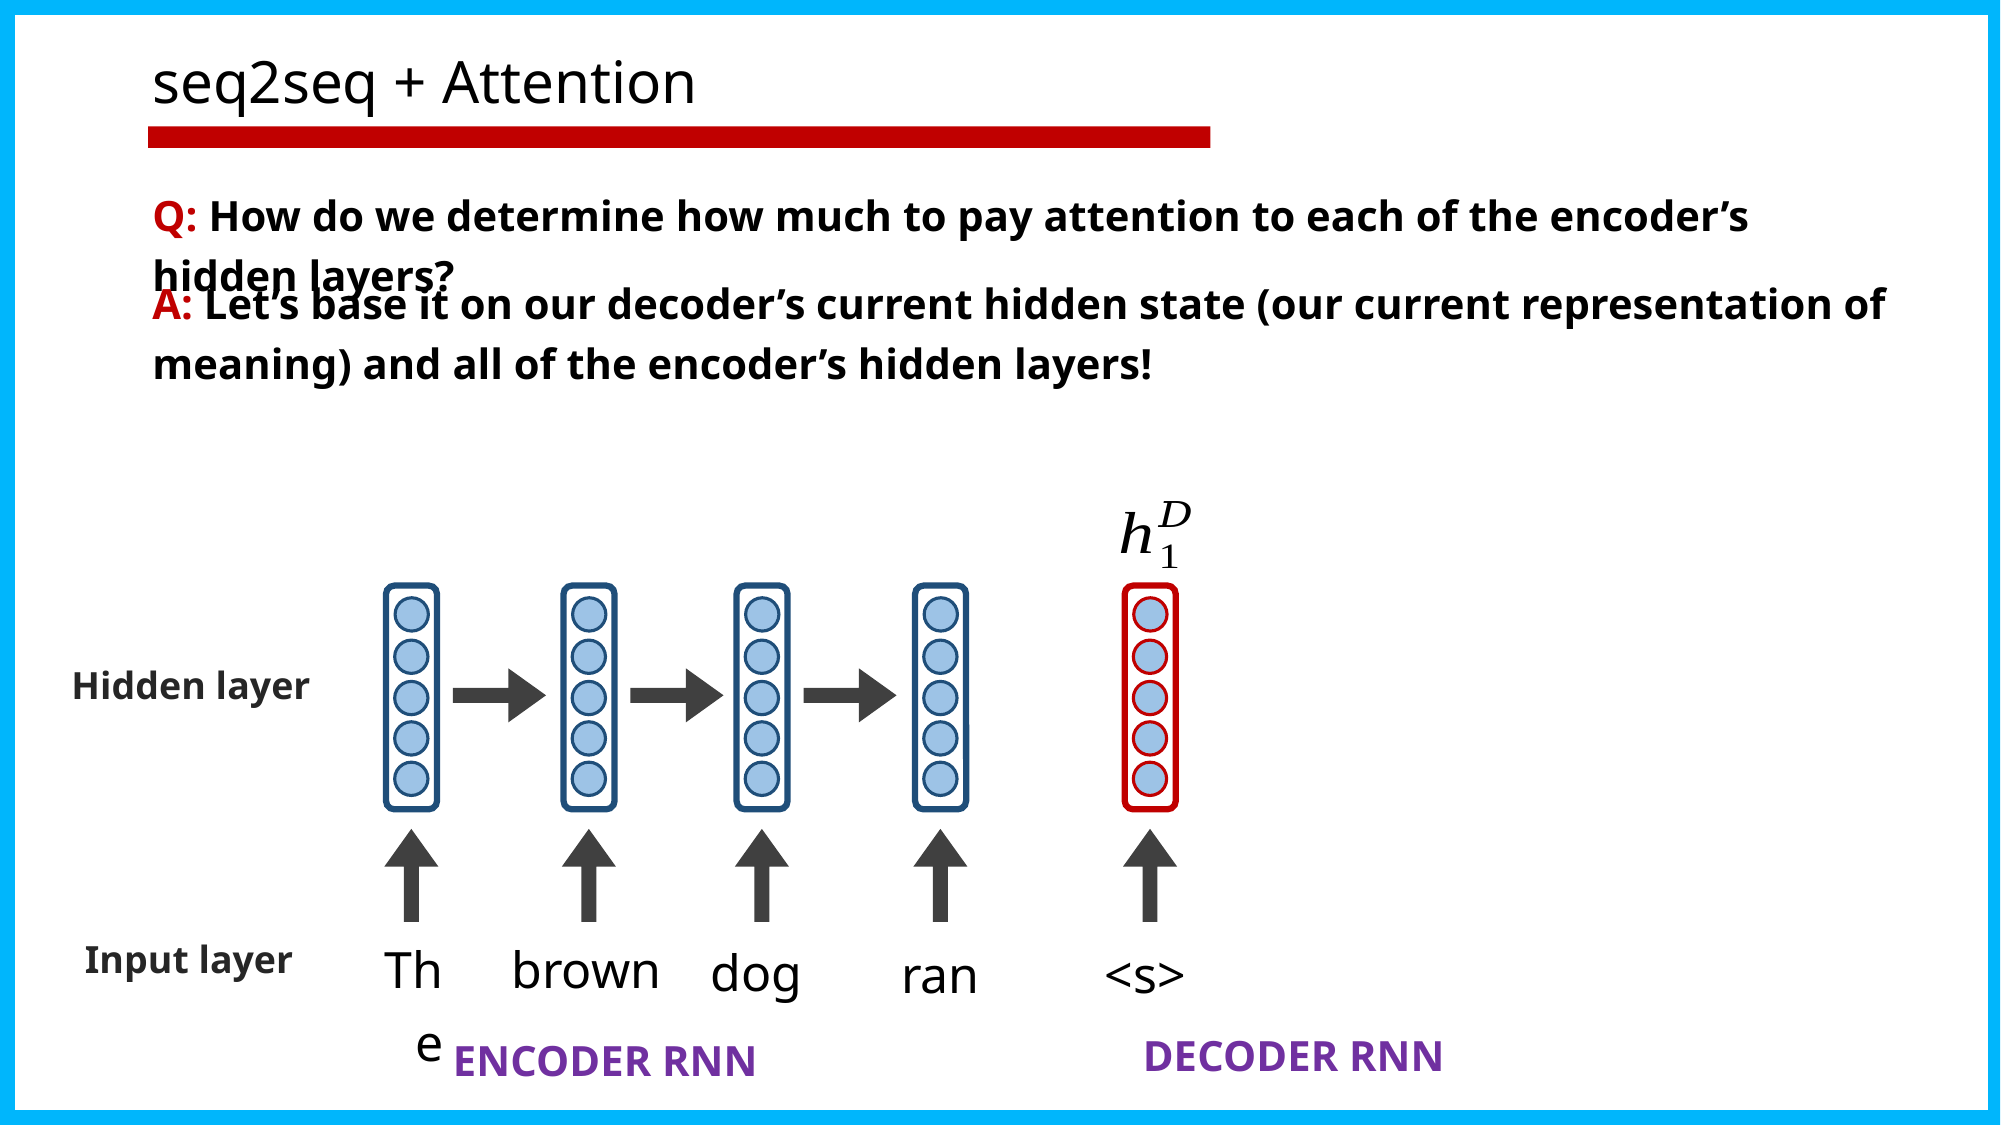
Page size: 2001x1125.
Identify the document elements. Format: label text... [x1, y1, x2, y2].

text_box [911, 827, 970, 923]
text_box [650, 671, 828, 723]
text_box [857, 666, 865, 671]
text_box DECODER RNN [1083, 1012, 1505, 1090]
text_box brown [484, 919, 688, 1003]
text_box <s> [1086, 924, 1205, 1007]
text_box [299, 671, 477, 723]
text_box The [343, 919, 459, 1003]
text_box [732, 827, 791, 921]
text_box ENCODER RNN [394, 1017, 816, 1095]
text_box [684, 666, 692, 671]
text_box A: Let’s base it on our decoder’s current hidden state (our current representation of meaning) and all of the encoder’s hidden layers! [137, 260, 1908, 400]
text_box [382, 827, 441, 919]
title seq2seq + Attention [137, 45, 1605, 158]
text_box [828, 671, 1038, 723]
text_box [559, 827, 618, 919]
text_box Q: How do we determine how much to pay attention to each of the encoder’s hidden layers? [137, 172, 1908, 250]
text_box Hidden layer [40, 645, 326, 724]
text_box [477, 671, 650, 723]
text_box dog [654, 921, 858, 1005]
text_box ran [838, 923, 1043, 1007]
text_box [1121, 827, 1180, 923]
text_box Input layer [57, 919, 309, 997]
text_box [1038, 671, 1263, 723]
